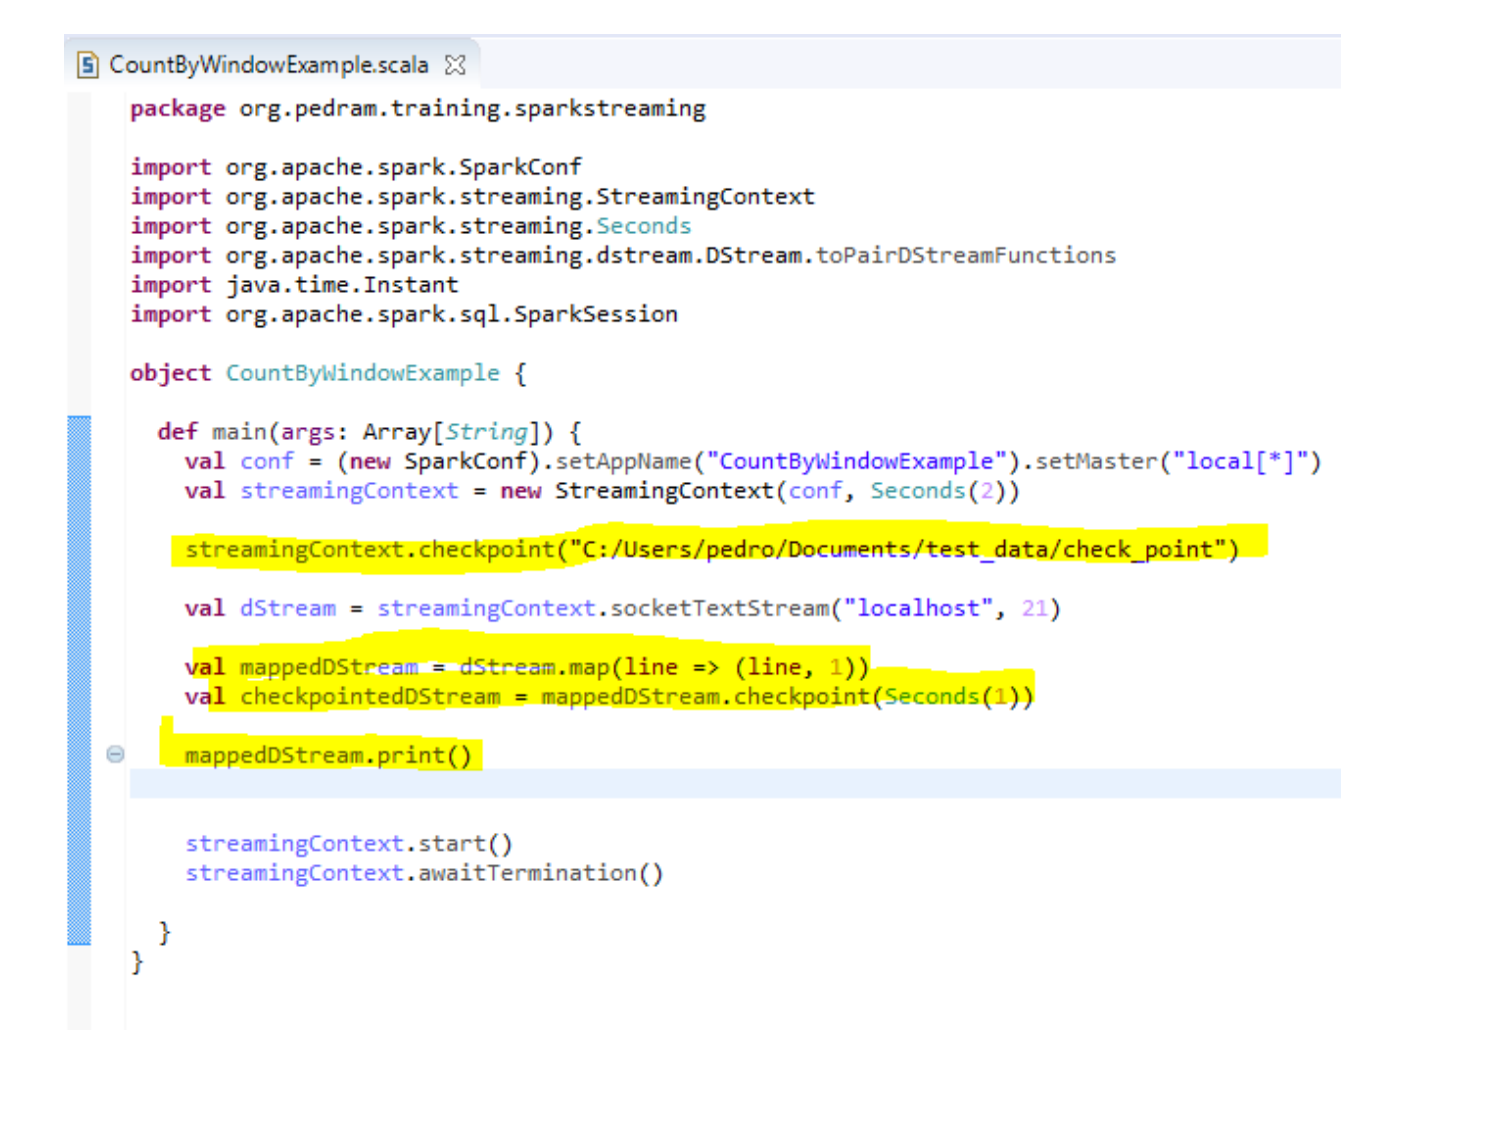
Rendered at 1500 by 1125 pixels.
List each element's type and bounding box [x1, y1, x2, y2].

picture [64, 34, 1342, 1030]
